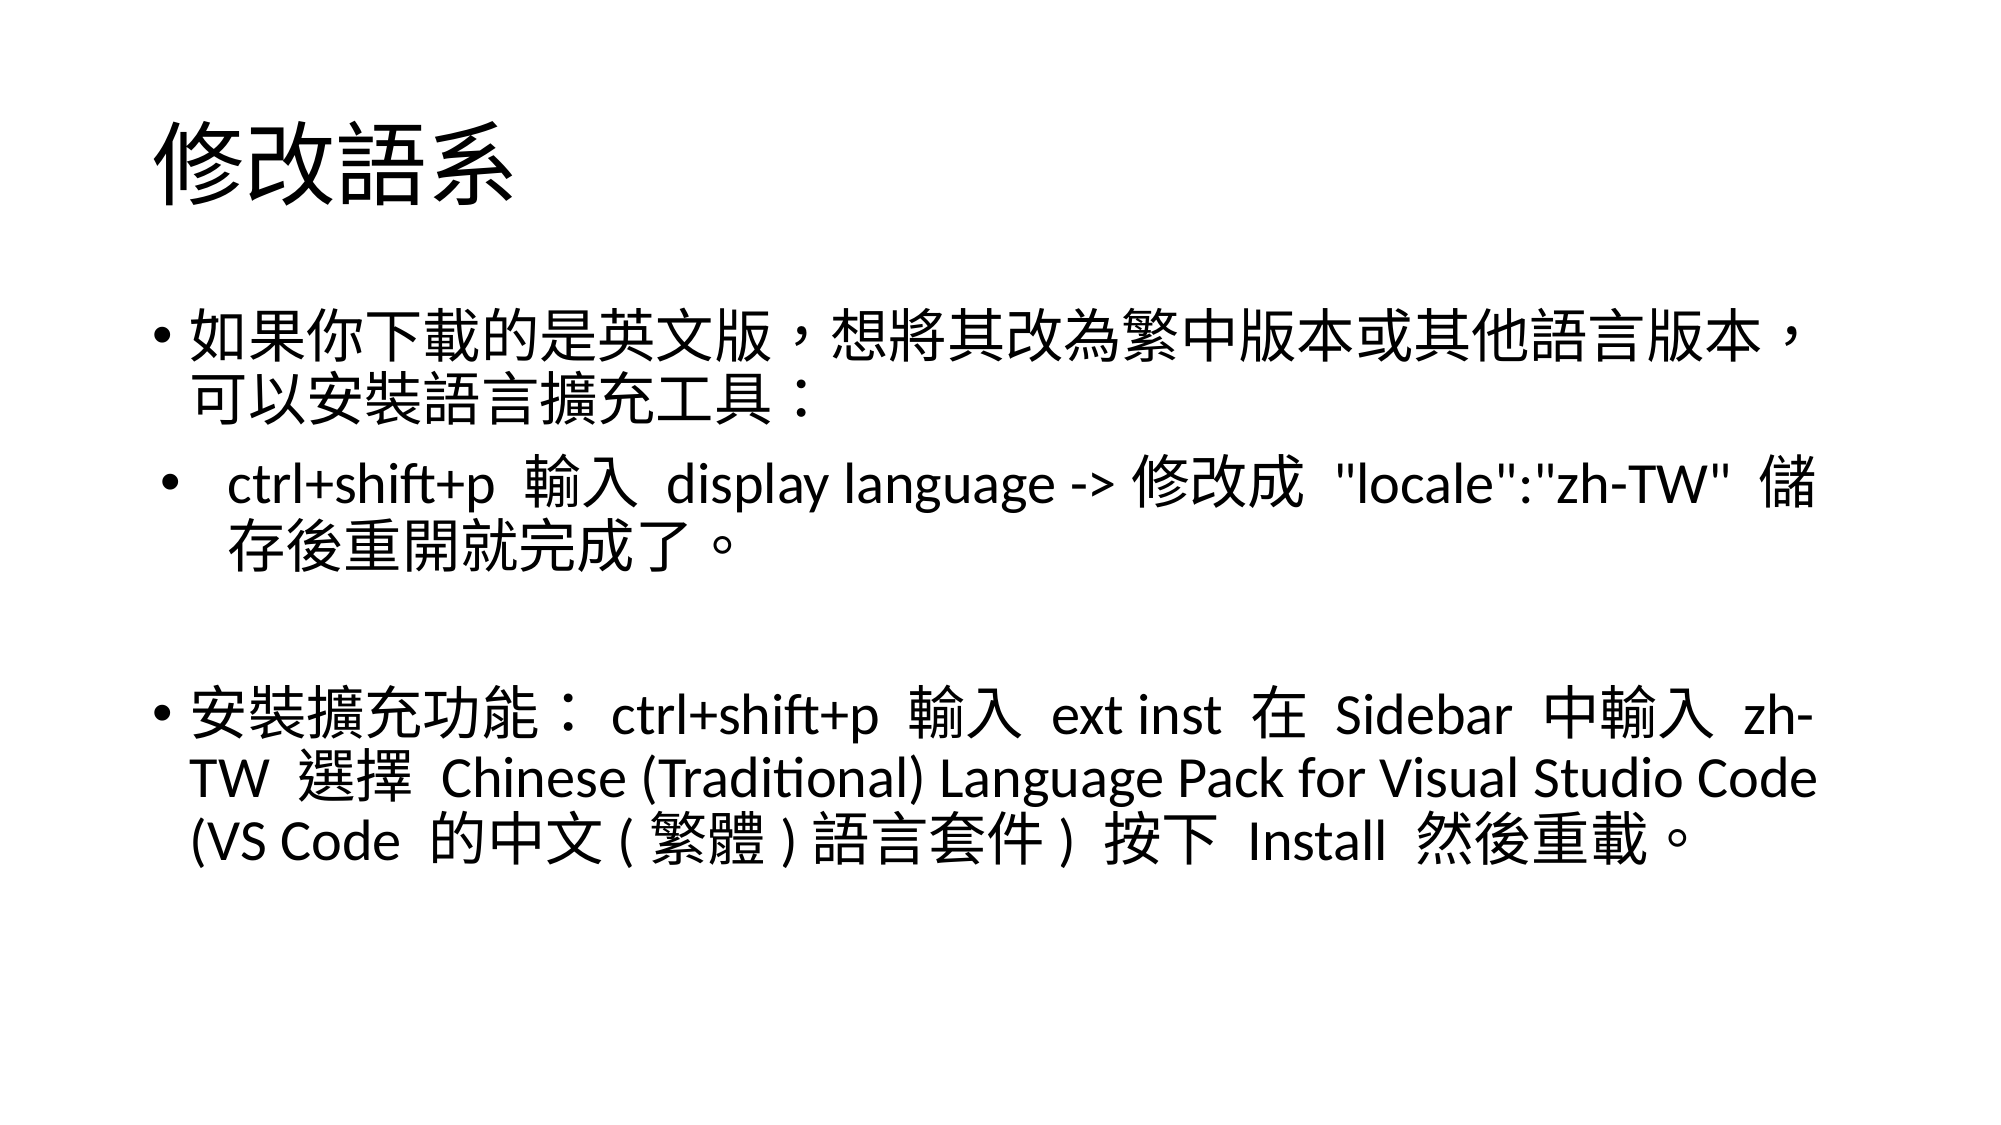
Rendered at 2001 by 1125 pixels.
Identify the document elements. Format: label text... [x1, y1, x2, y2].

list 如果你下載的是英文版，想將其改為繁中版本或其他語言版本，可以安裝語言擴充工具： ctrl+shift+p 輸入 display language ->修改成 "locale":"zh-TW" 儲存後重開就完成了。 安裝擴充功能：ctrl+shift+p 輸入 ext inst 在 Sidebar 中輸入 zh-TW 選擇 Chinese (Traditional) Language Pack for Visual Studio Code (VS Code 的中文(繁體)語言套件) 按下 Install 然後重載。 [137, 299, 1863, 1014]
title 修改語系 [137, 59, 1863, 278]
